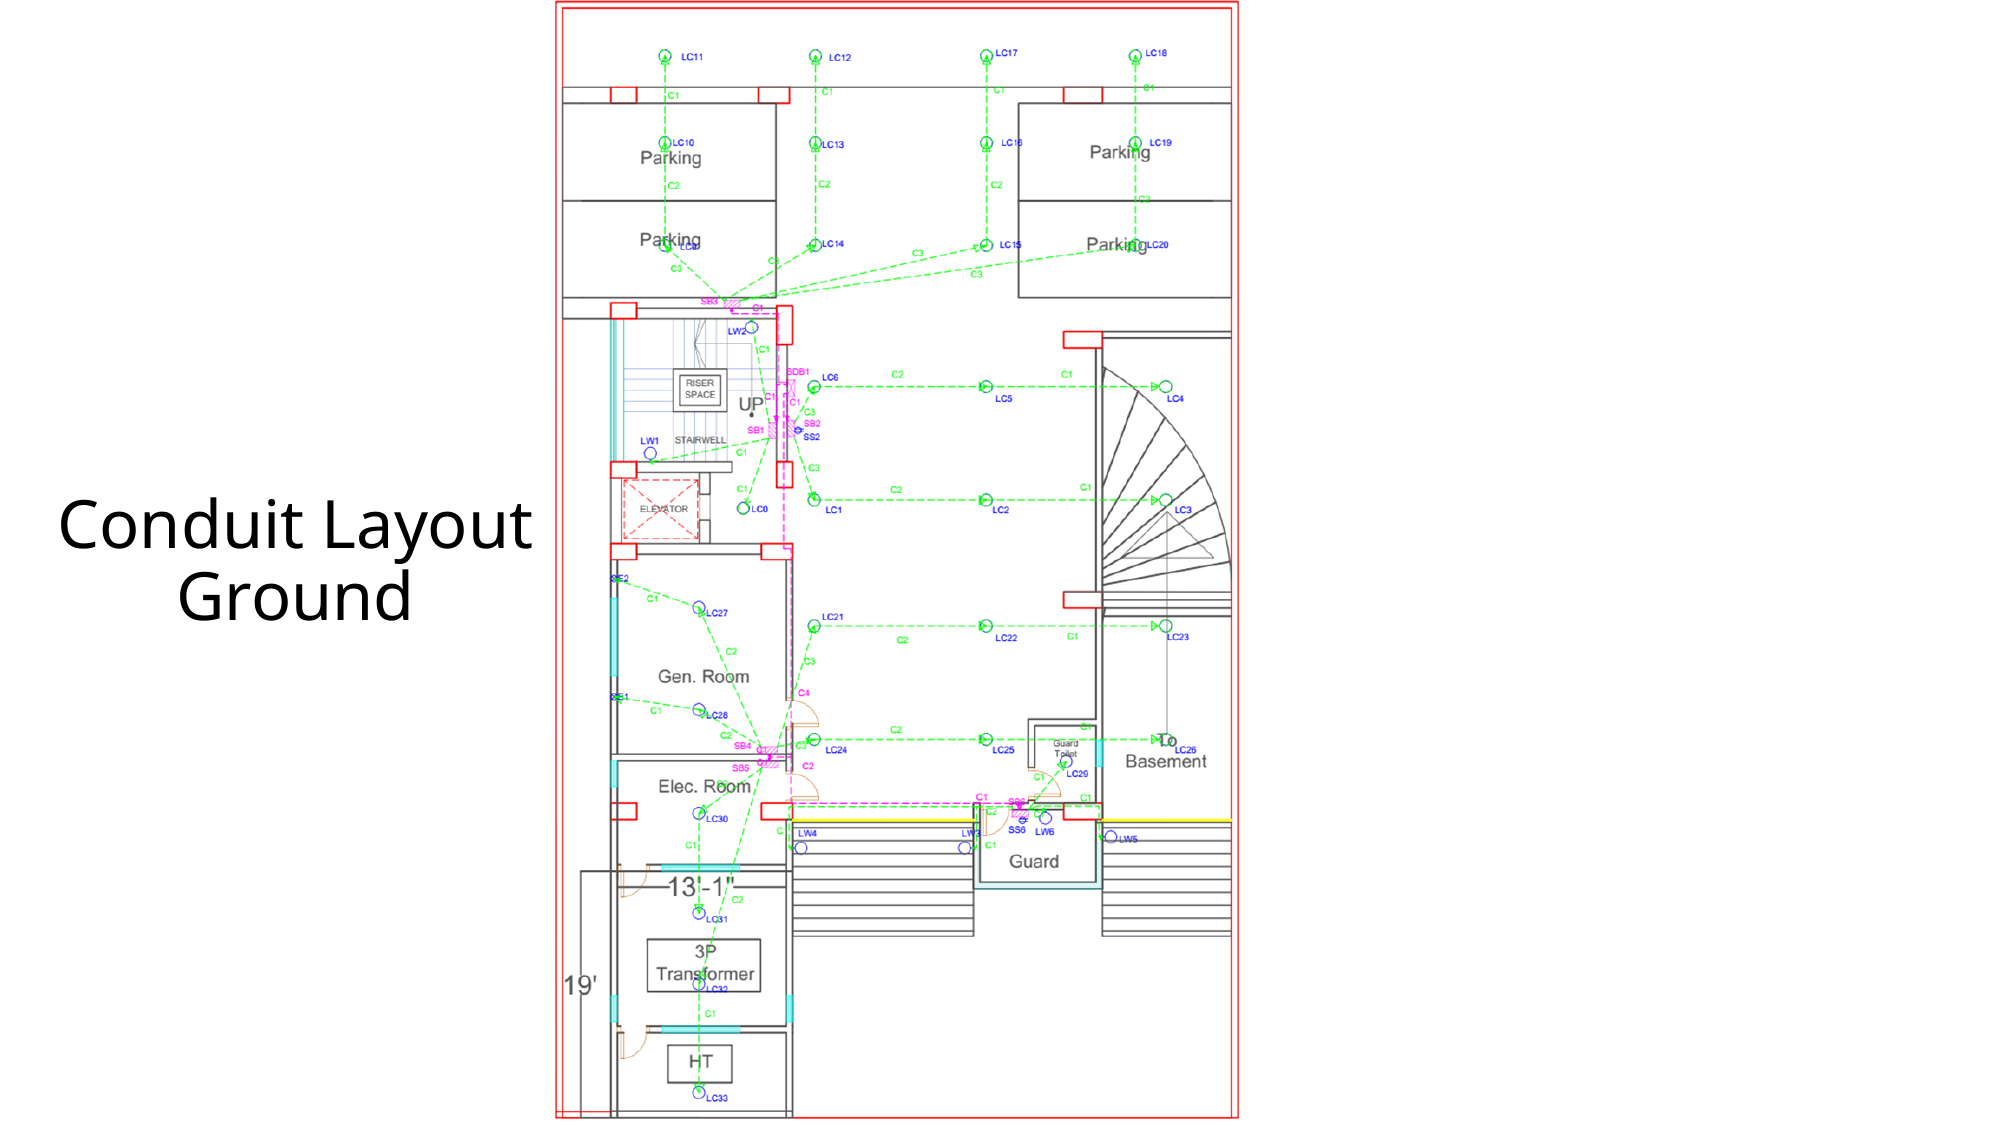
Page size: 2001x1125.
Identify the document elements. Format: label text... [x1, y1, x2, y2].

text_box Conduit Layout Ground [0, 475, 549, 650]
picture [549, 0, 2000, 1125]
